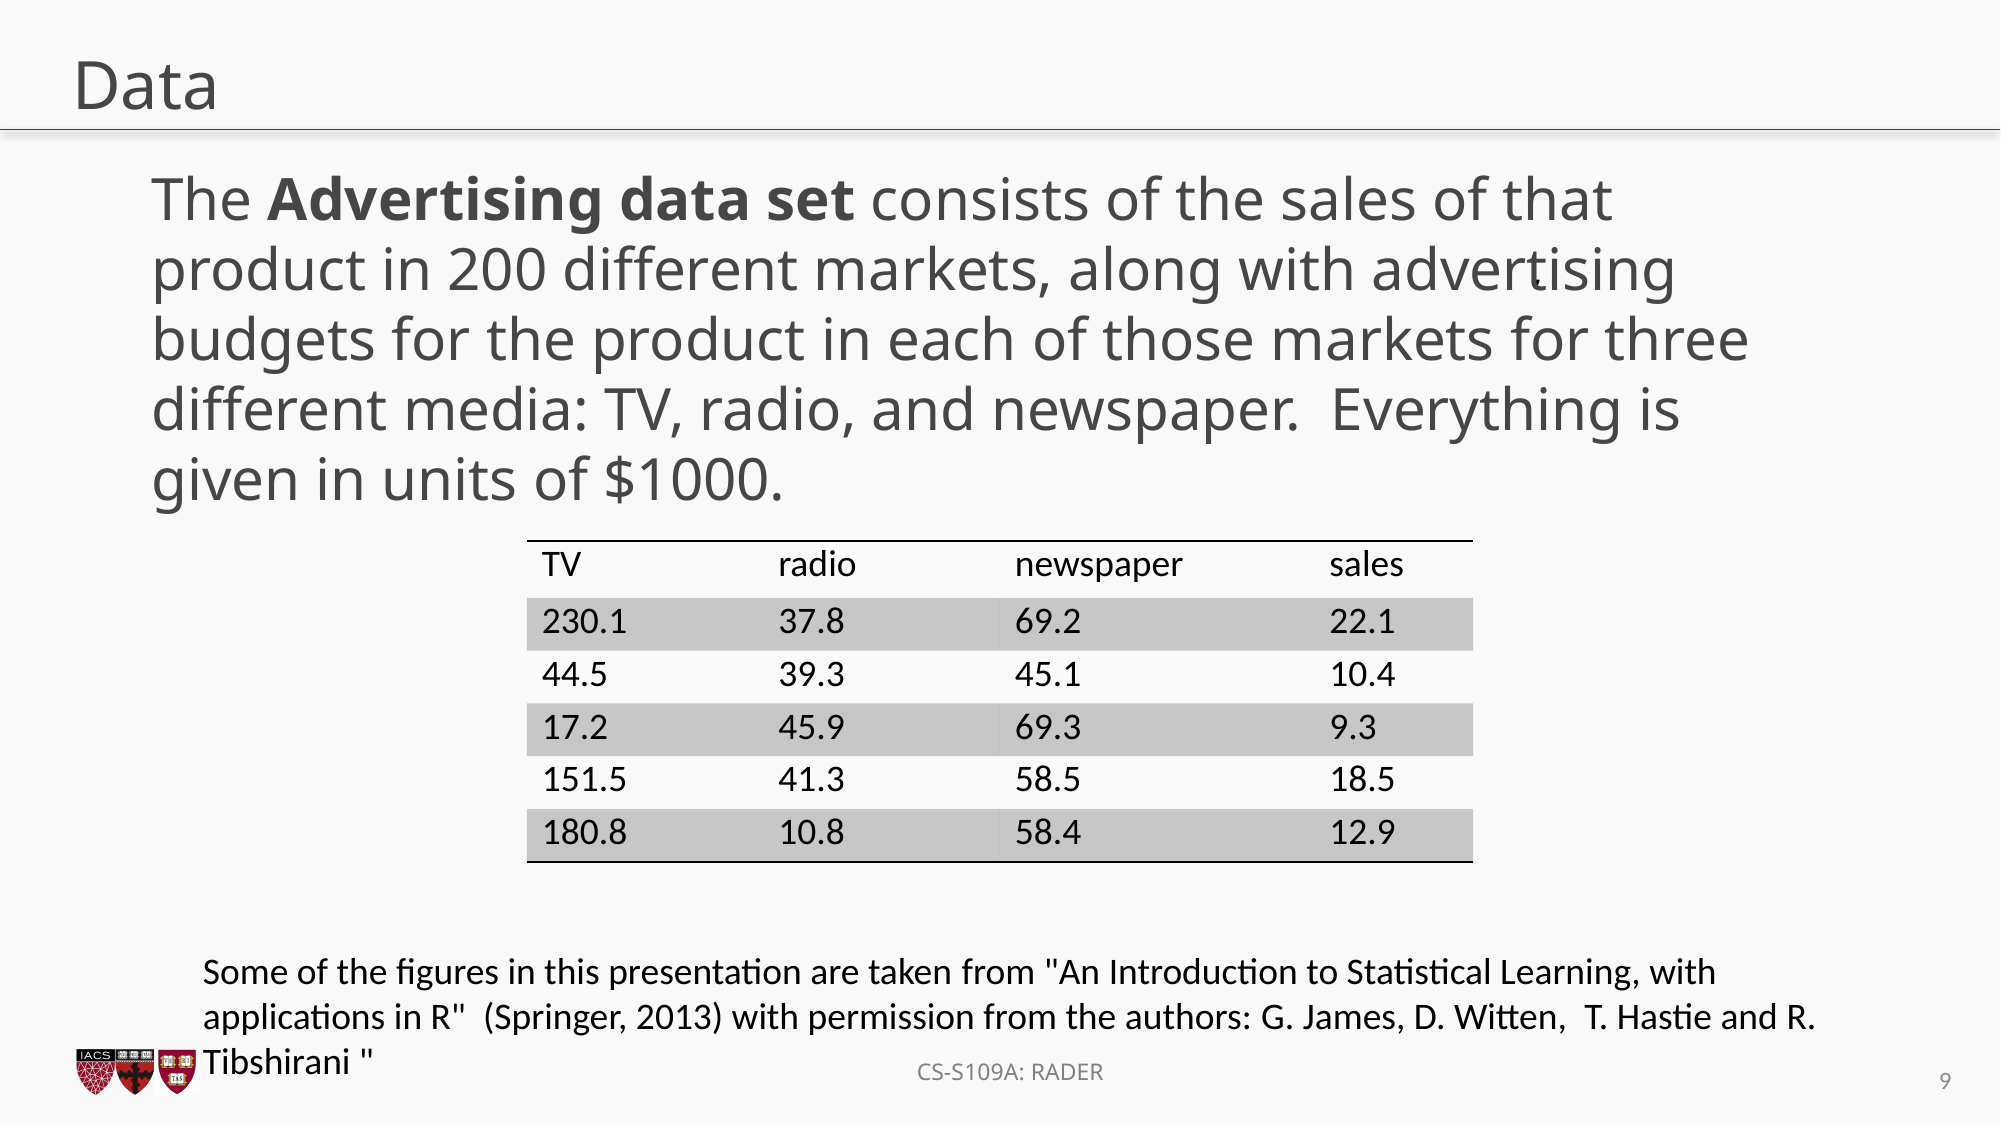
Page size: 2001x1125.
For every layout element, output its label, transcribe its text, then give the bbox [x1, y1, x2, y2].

table_cell 58.4 [1000, 809, 1314, 861]
table_cell 9.3 [1314, 703, 1473, 756]
table_cell 45.9 [763, 703, 1000, 756]
title Data [57, 35, 1943, 162]
table_cell 12.9 [1314, 809, 1473, 861]
table_cell 18.5 [1314, 756, 1473, 809]
text_box Some of the figures in this presentation are taken from "An Introduction to Statistical Learning, with applications in R" (Springer, 2013) with permission from the authors: G. James, D. Witten, T. Hastie and R. Tibshirani " [188, 940, 1908, 1125]
text_box The Advertising data set consists of the sales of that product in 200 different markets, along with advertising budgets for the product in each of those markets for three different media: TV, radio, and newspaper. Everything is given in units of $1000. [136, 155, 1831, 502]
table_cell 39.3 [763, 651, 1000, 703]
table_cell 37.8 [763, 598, 1000, 651]
table_cell 10.4 [1314, 651, 1473, 703]
table_header sales [1314, 542, 1473, 598]
picture [75, 1049, 188, 1095]
table_cell 151.5 [527, 756, 763, 809]
table_header TV [527, 542, 763, 598]
table_cell 180.8 [527, 809, 763, 861]
table_cell 41.3 [763, 756, 1000, 809]
table_cell 17.2 [527, 703, 763, 756]
table_cell 69.2 [1000, 598, 1314, 651]
table_header newspaper [1000, 542, 1314, 598]
slide_number 9 [1908, 1050, 1967, 1110]
table_cell 22.1 [1314, 598, 1473, 651]
table_cell 58.5 [1000, 756, 1314, 809]
table_header radio [763, 542, 1000, 598]
table_cell 69.3 [1000, 703, 1314, 756]
table_cell 44.5 [527, 651, 763, 703]
table_cell 230.1 [527, 598, 763, 651]
table_cell 10.8 [763, 809, 1000, 861]
table_cell 45.1 [1000, 651, 1314, 703]
